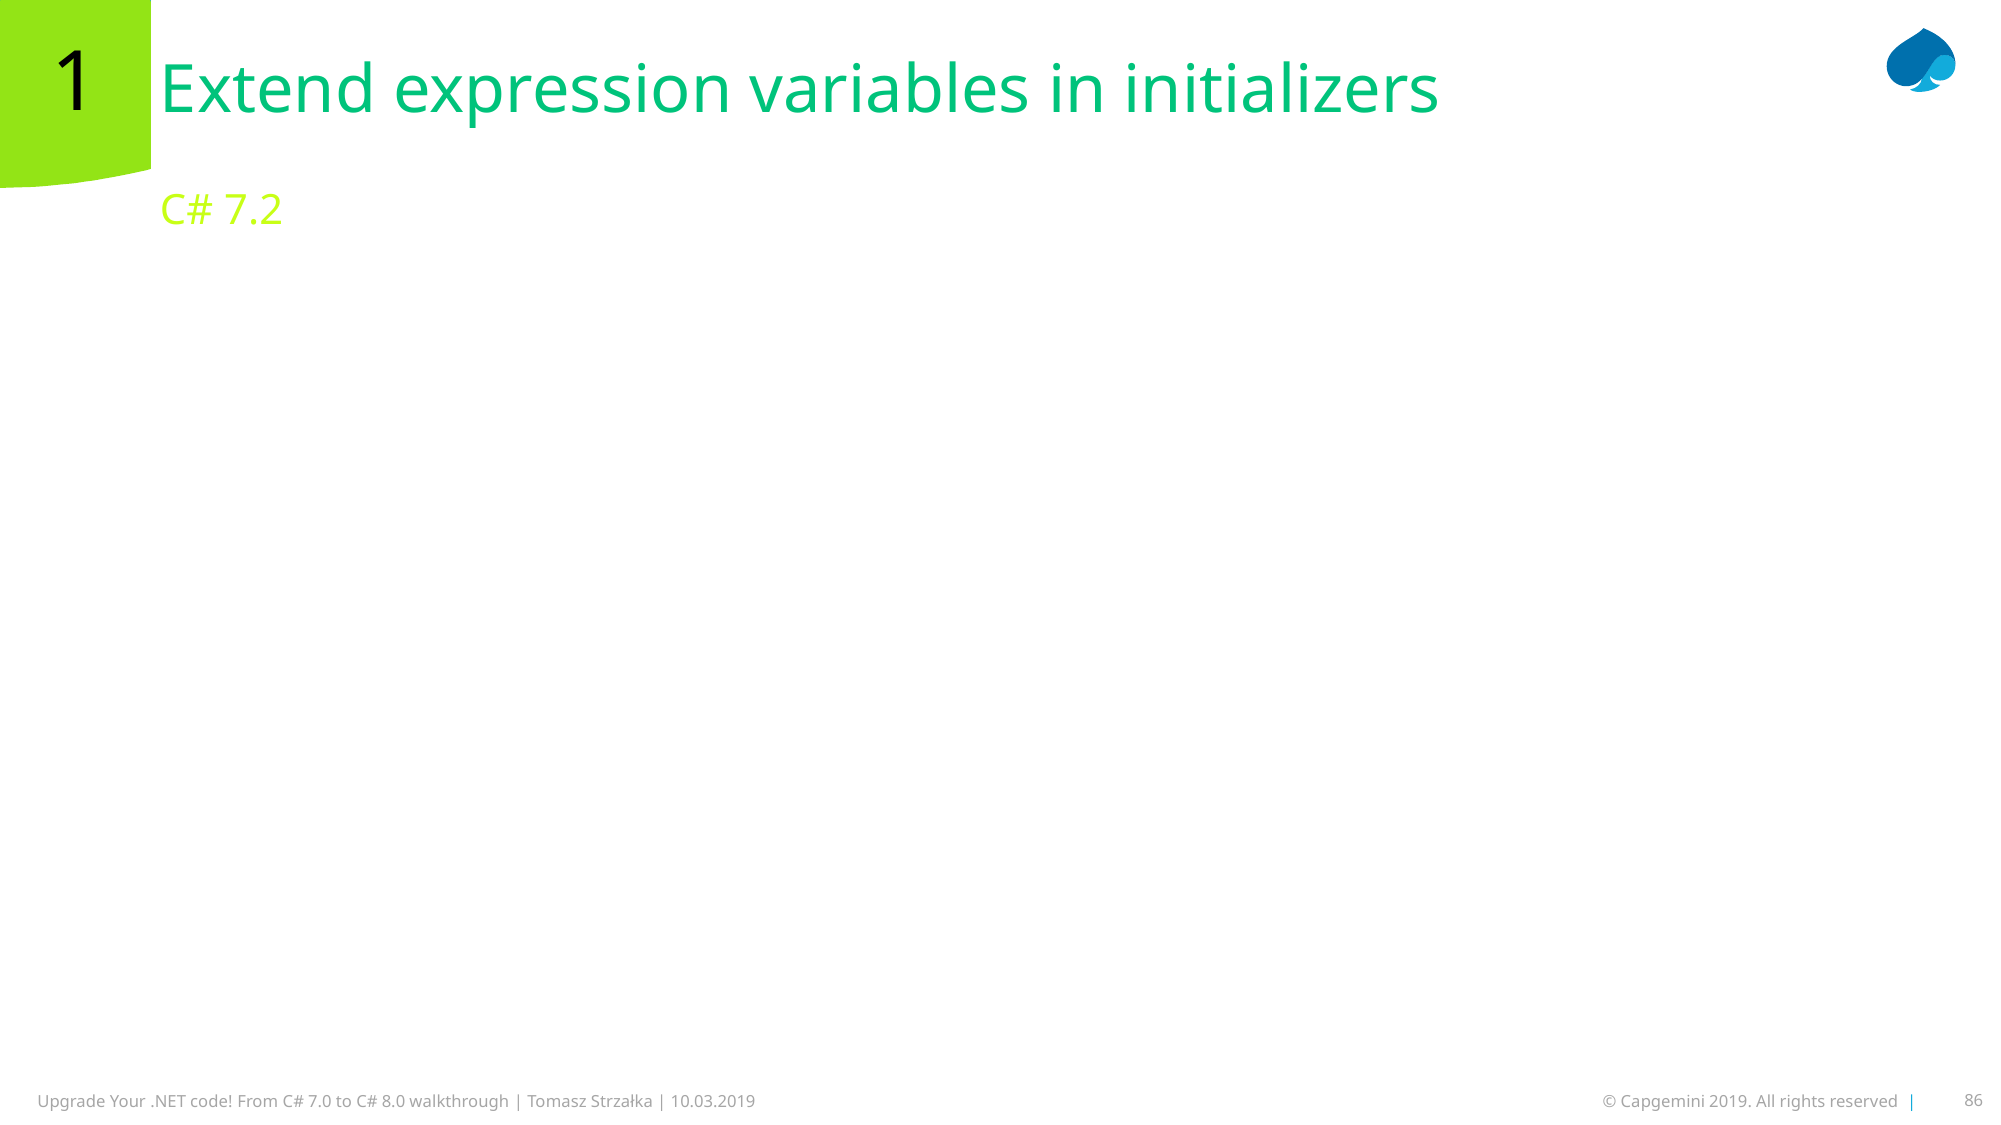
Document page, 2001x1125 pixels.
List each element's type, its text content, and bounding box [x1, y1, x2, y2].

list C# 7.2 [159, 188, 1955, 272]
list 1 [0, 7, 150, 158]
title Extend expression variables in initializers [159, 0, 1863, 182]
